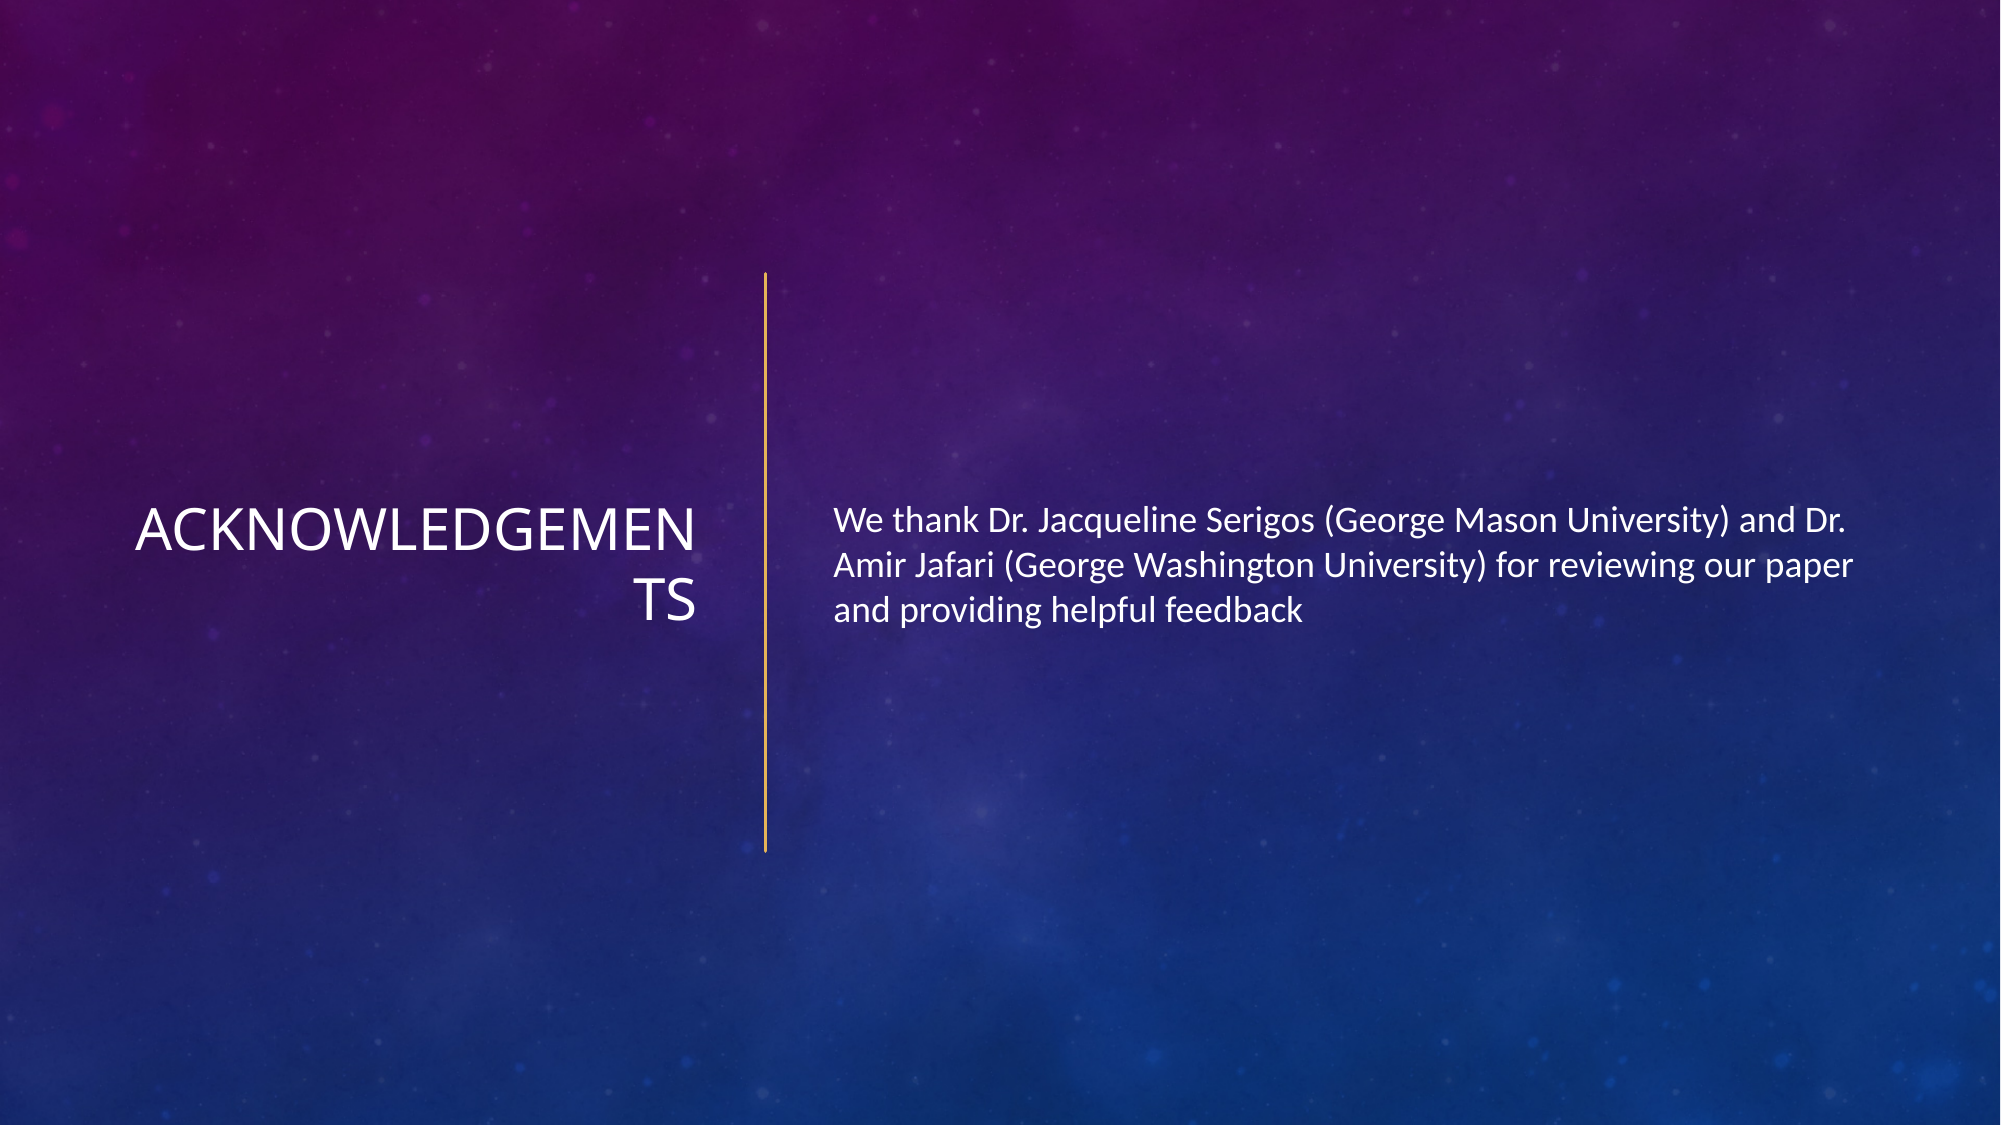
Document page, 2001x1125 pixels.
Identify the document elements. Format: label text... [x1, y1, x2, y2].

title acknowledgements [112, 188, 713, 937]
list We thank Dr. Jacqueline Serigos (George Mason University) and Dr. Amir Jafari (George Washington University) for reviewing our paper and providing helpful feedback [818, 188, 1888, 937]
text_box [0, 0, 2000, 1125]
